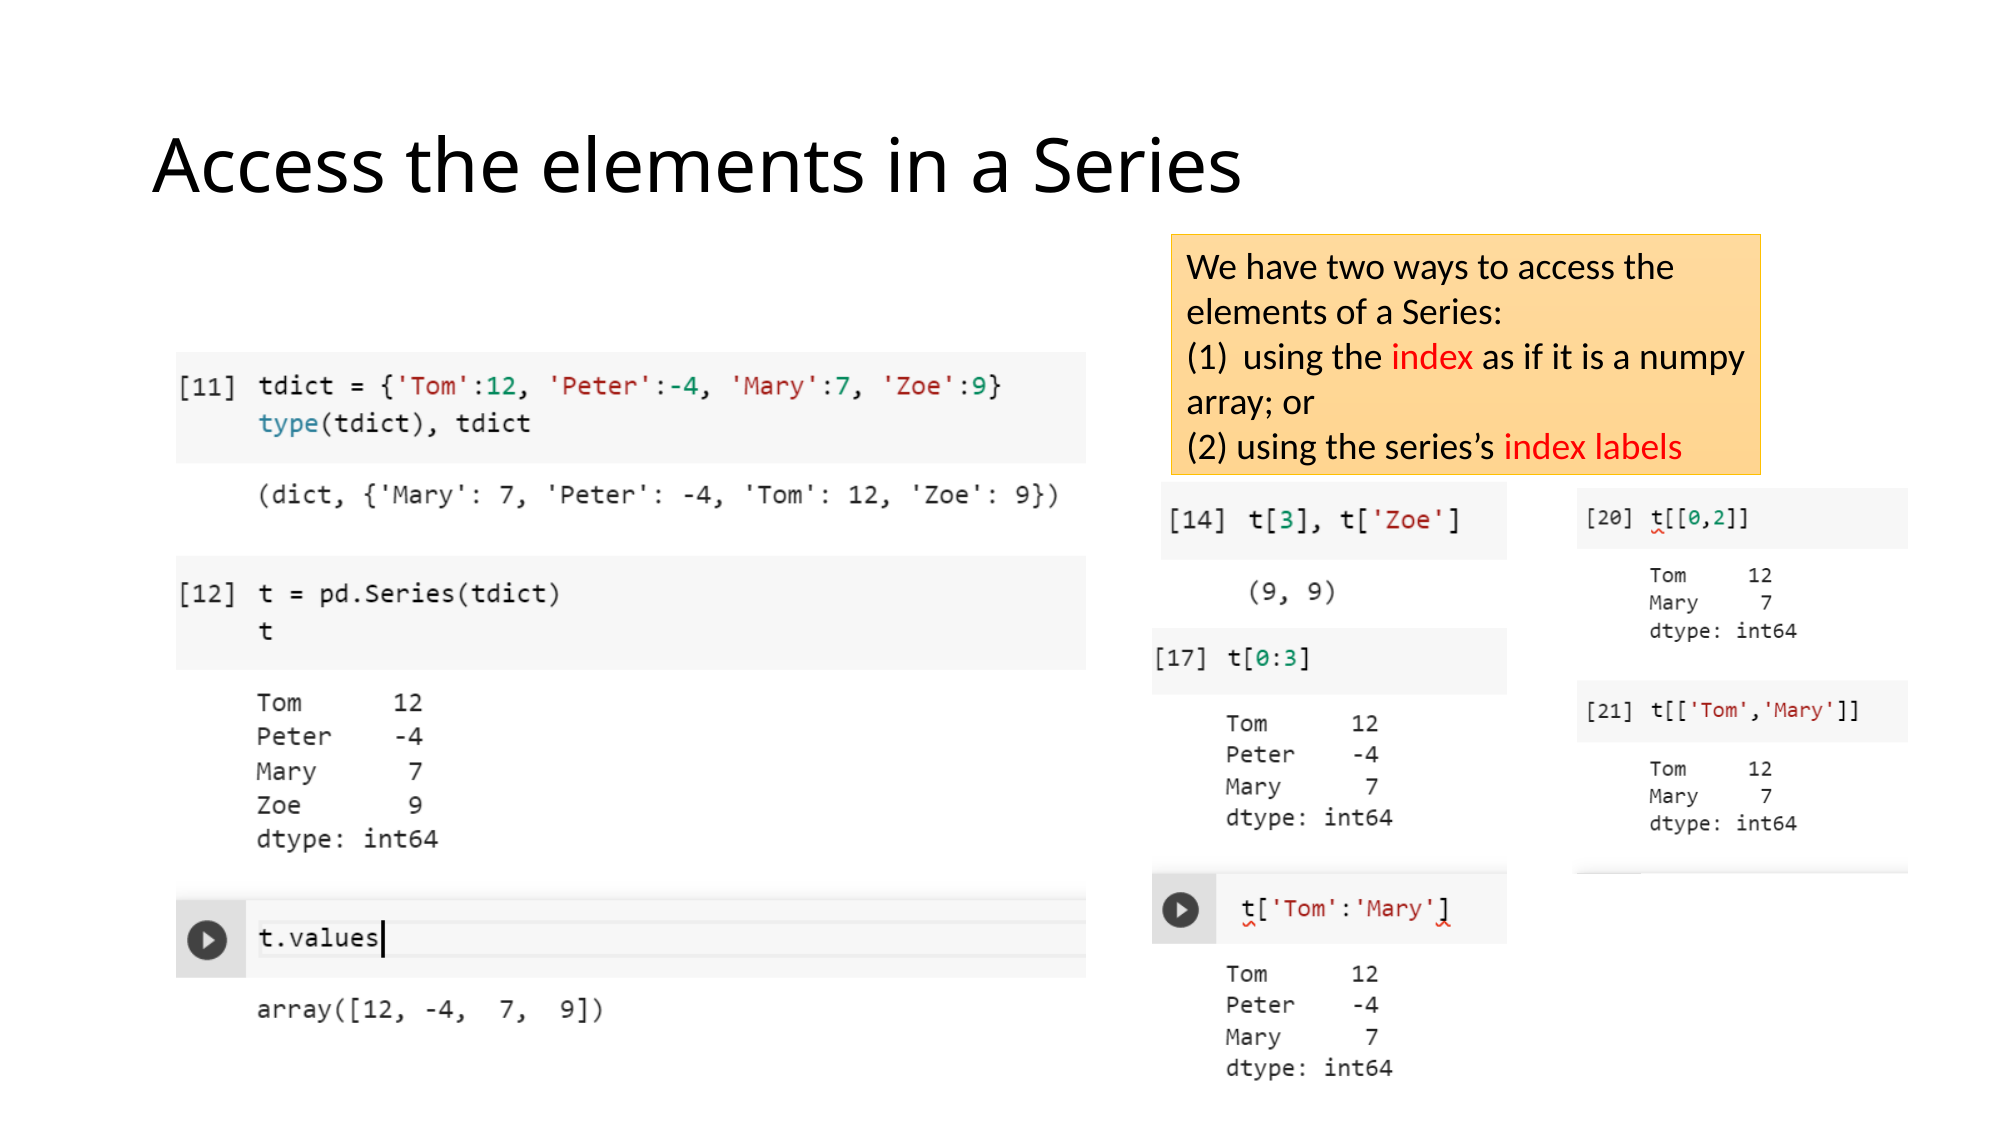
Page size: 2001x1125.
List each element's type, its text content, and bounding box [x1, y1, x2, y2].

title Access the elements in a Series [137, 59, 1863, 278]
picture [1572, 488, 1908, 874]
picture [1152, 477, 1507, 1099]
text_box We have two ways to access the elements of a Series: using the index as if it is a numpy array; or (2) using the series’s index labels [1171, 234, 1761, 475]
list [176, 352, 1085, 1038]
